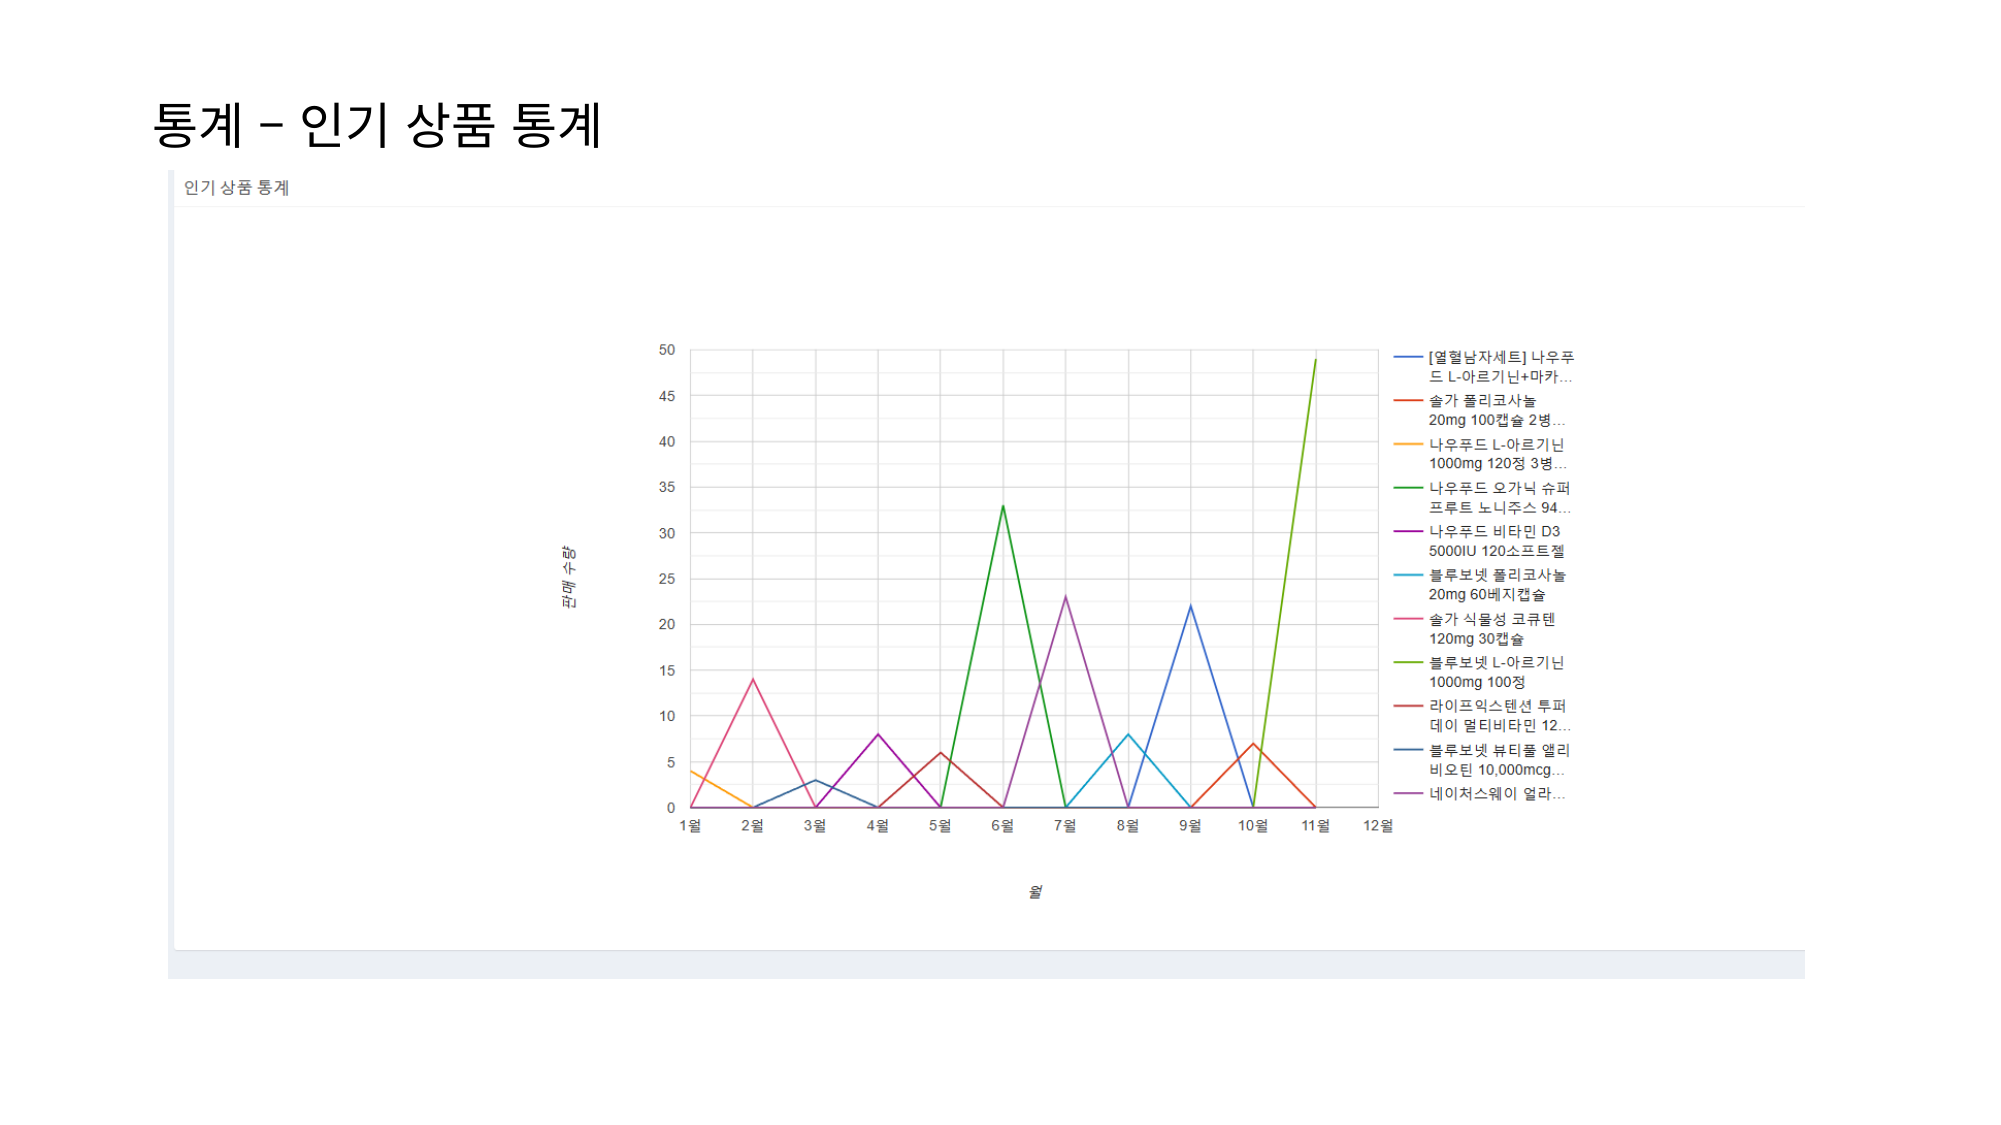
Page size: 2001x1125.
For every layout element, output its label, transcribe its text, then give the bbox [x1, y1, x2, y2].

title 통계 – 인기 상품 통계 [137, 85, 975, 171]
picture [168, 170, 1805, 979]
